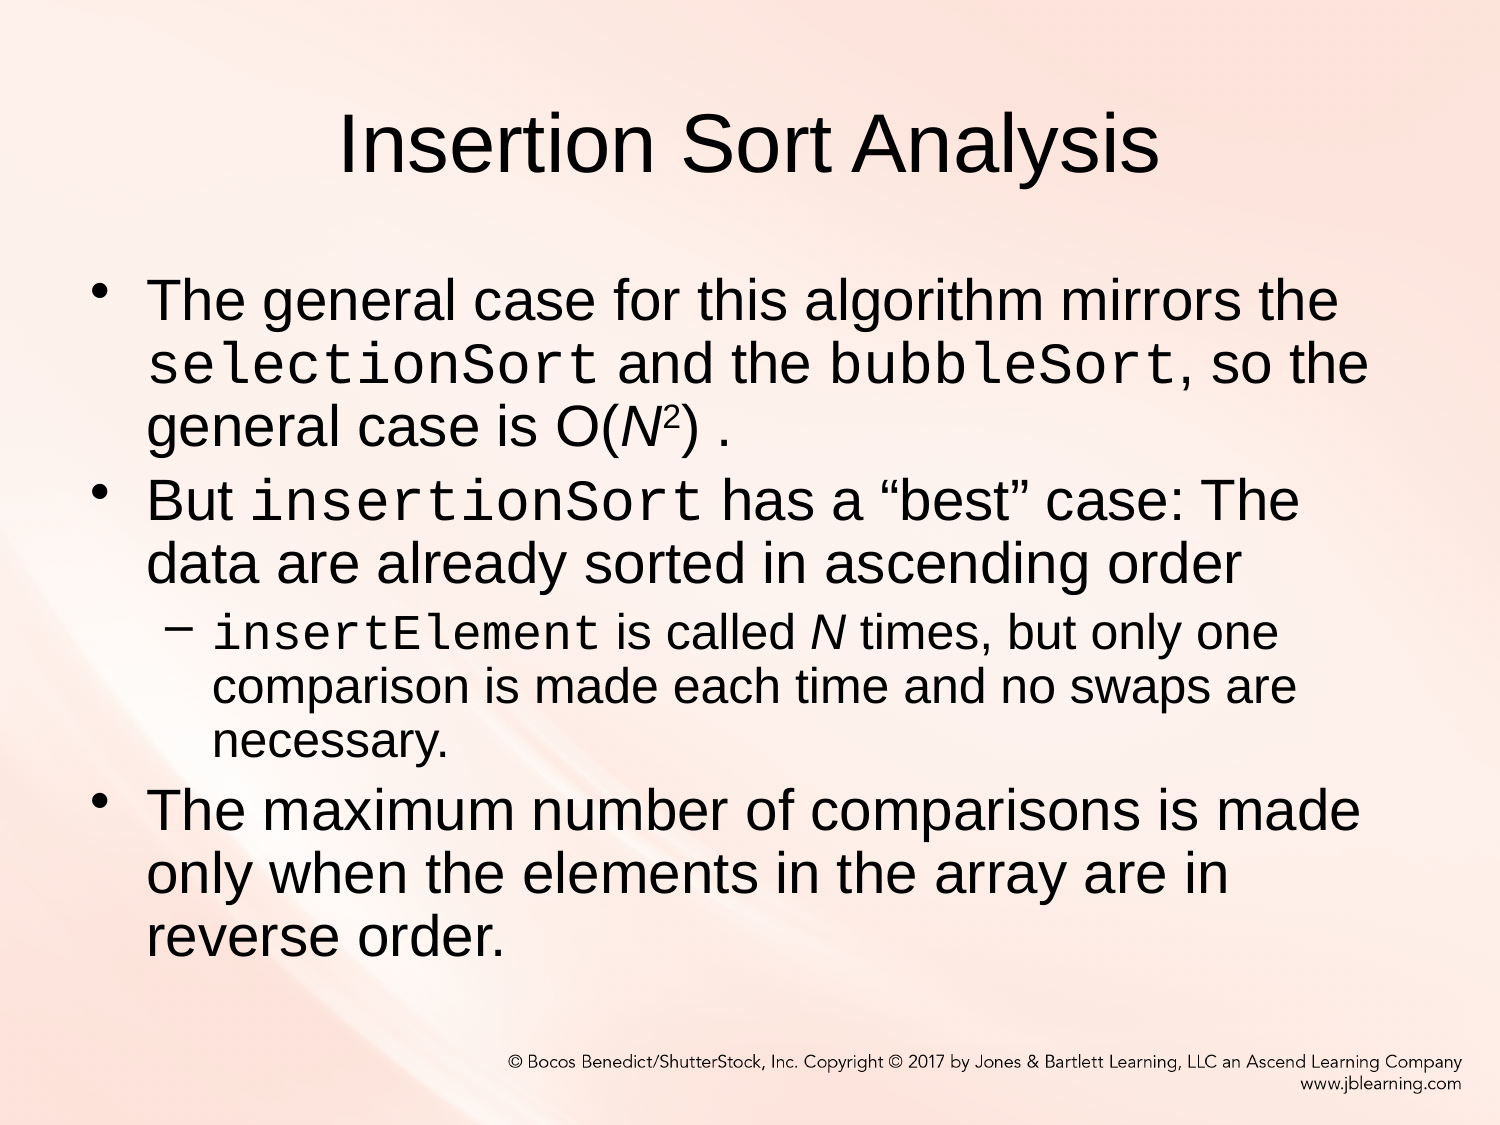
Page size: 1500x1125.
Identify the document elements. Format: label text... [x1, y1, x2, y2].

title Insertion Sort Analysis [75, 45, 1425, 233]
list The general case for this algorithm mirrors the selectionSort and the bubbleSort, so the general case is O(N2) . But insertionSort has a “best” case: The data are already sorted in ascending order insertElement is called N times, but only one comparison is made each time and no swaps are necessary. The maximum number of comparisons is made only when the elements in the array are in reverse order. [75, 262, 1425, 1005]
picture [0, 0, 1500, 1125]
